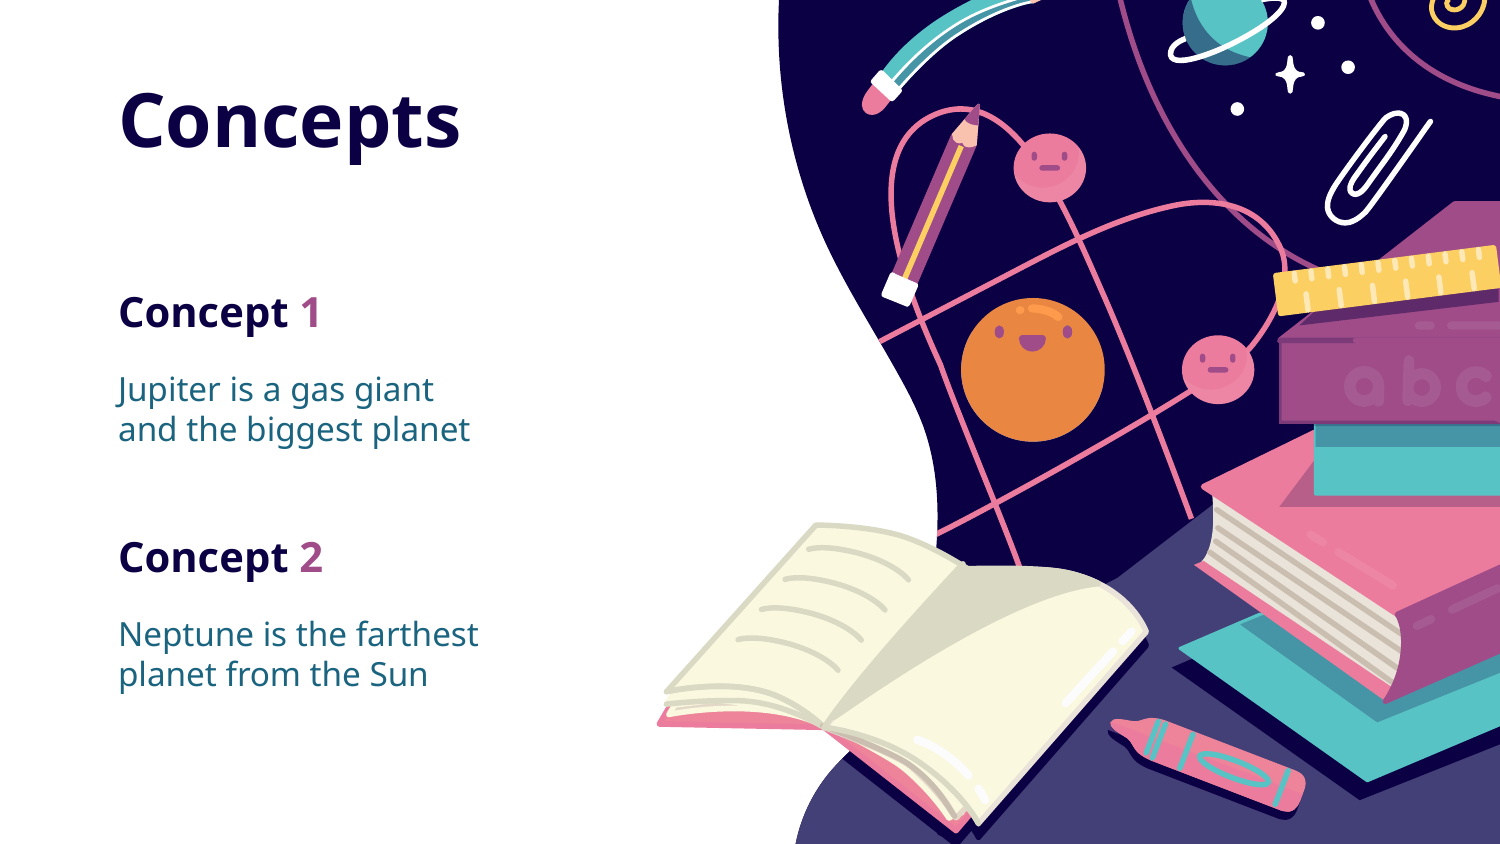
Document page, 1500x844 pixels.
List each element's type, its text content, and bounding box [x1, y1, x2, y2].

title Concept 2 [118, 508, 502, 603]
subtitle Neptune is the farthest planet from the Sun [118, 603, 502, 704]
subtitle Jupiter is a gas giant and the biggest planet [118, 358, 502, 459]
title Concept 1 [118, 263, 502, 358]
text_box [656, 0, 1500, 844]
title Concepts [118, 72, 651, 167]
